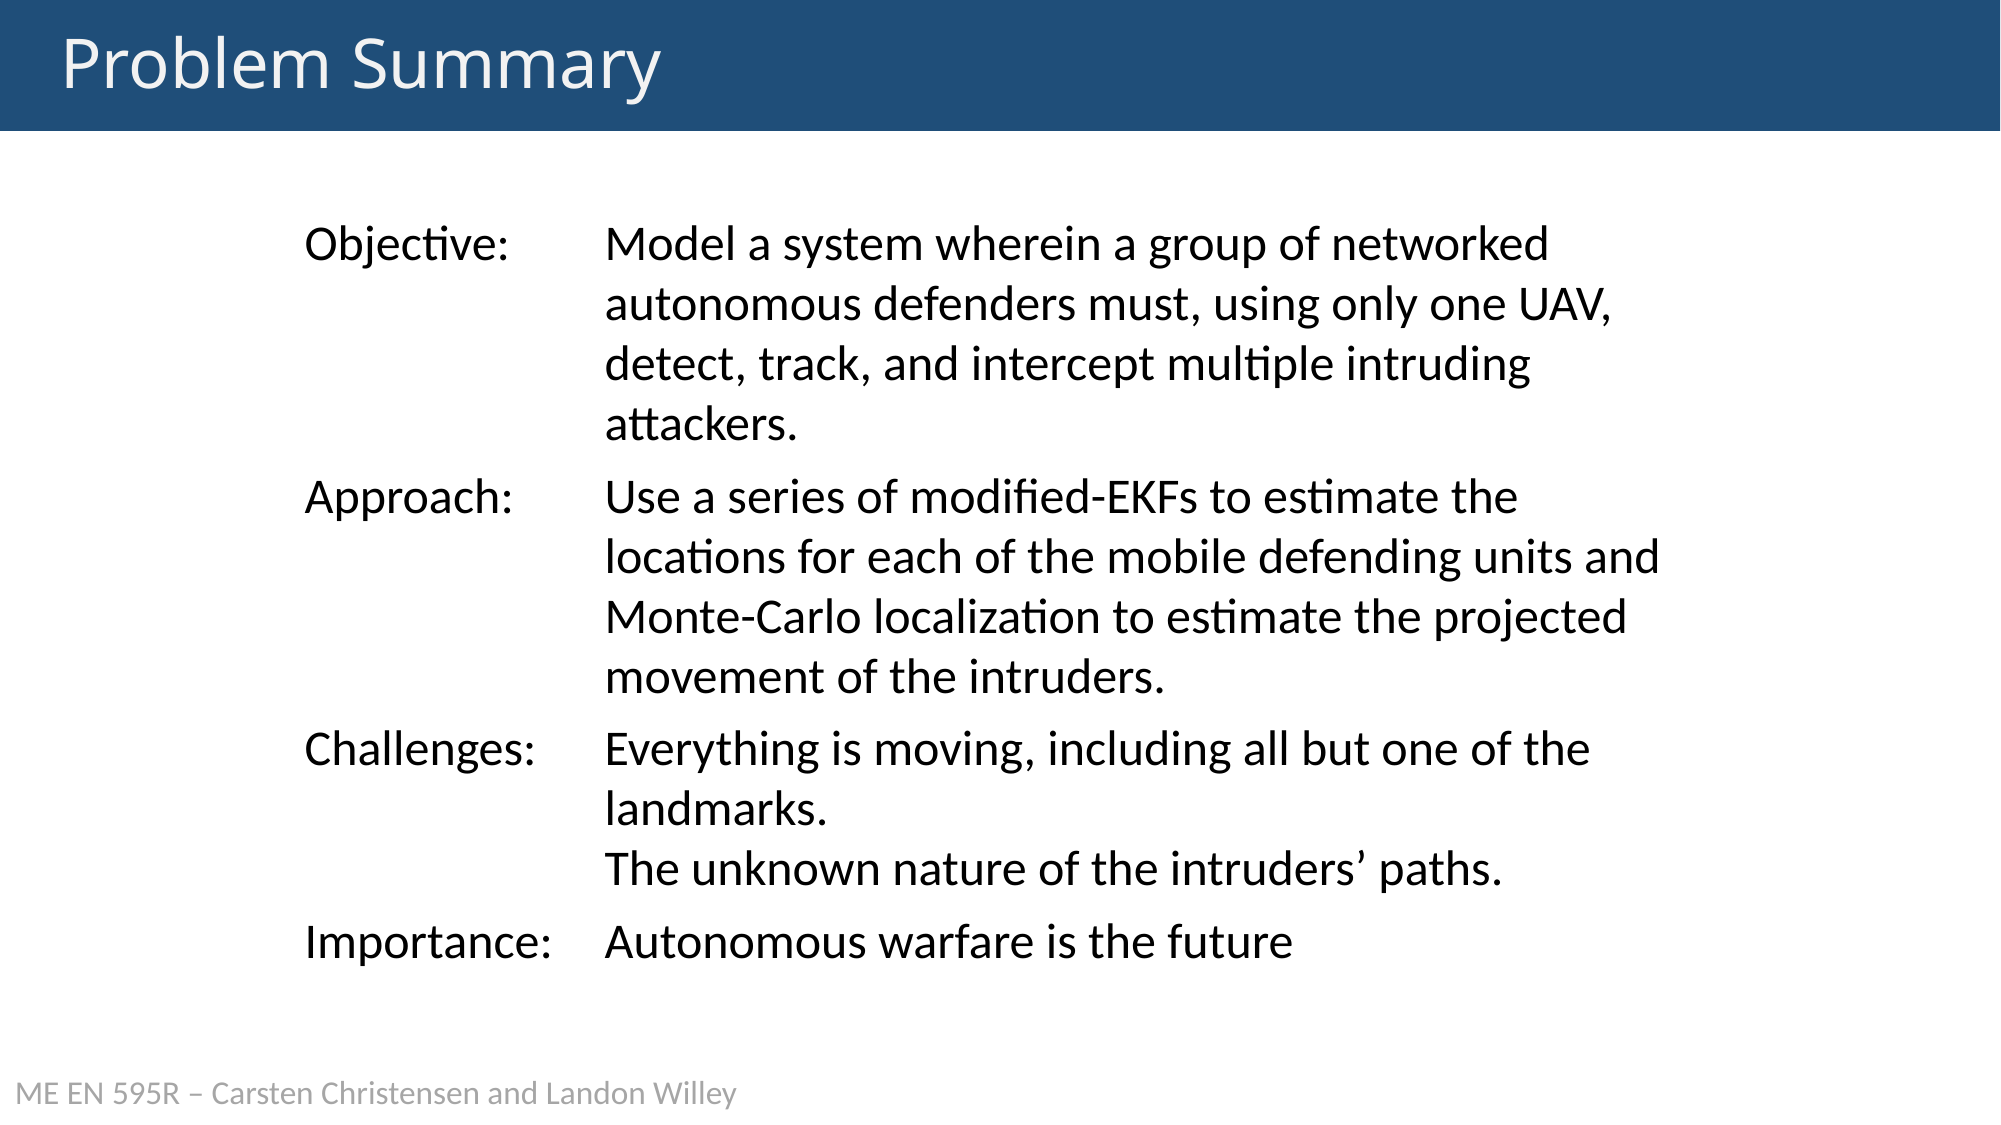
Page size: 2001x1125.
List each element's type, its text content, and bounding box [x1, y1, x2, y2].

text_box Objective: Model a system wherein a group of networked autonomous defenders must, using only one UAV, detect, track, and intercept multiple intruding attackers. Approach: Use a series of modified-EKFs to estimate the locations for each of the mobile defending units and Monte-Carlo localization to estimate the projected movement of the intruders. Challenges: Everything is moving, including all but one of the landmarks. The unknown nature of the intruders’ paths. Importance: Autonomous warfare is the future [289, 203, 1711, 976]
title Problem Summary [45, 20, 1771, 111]
